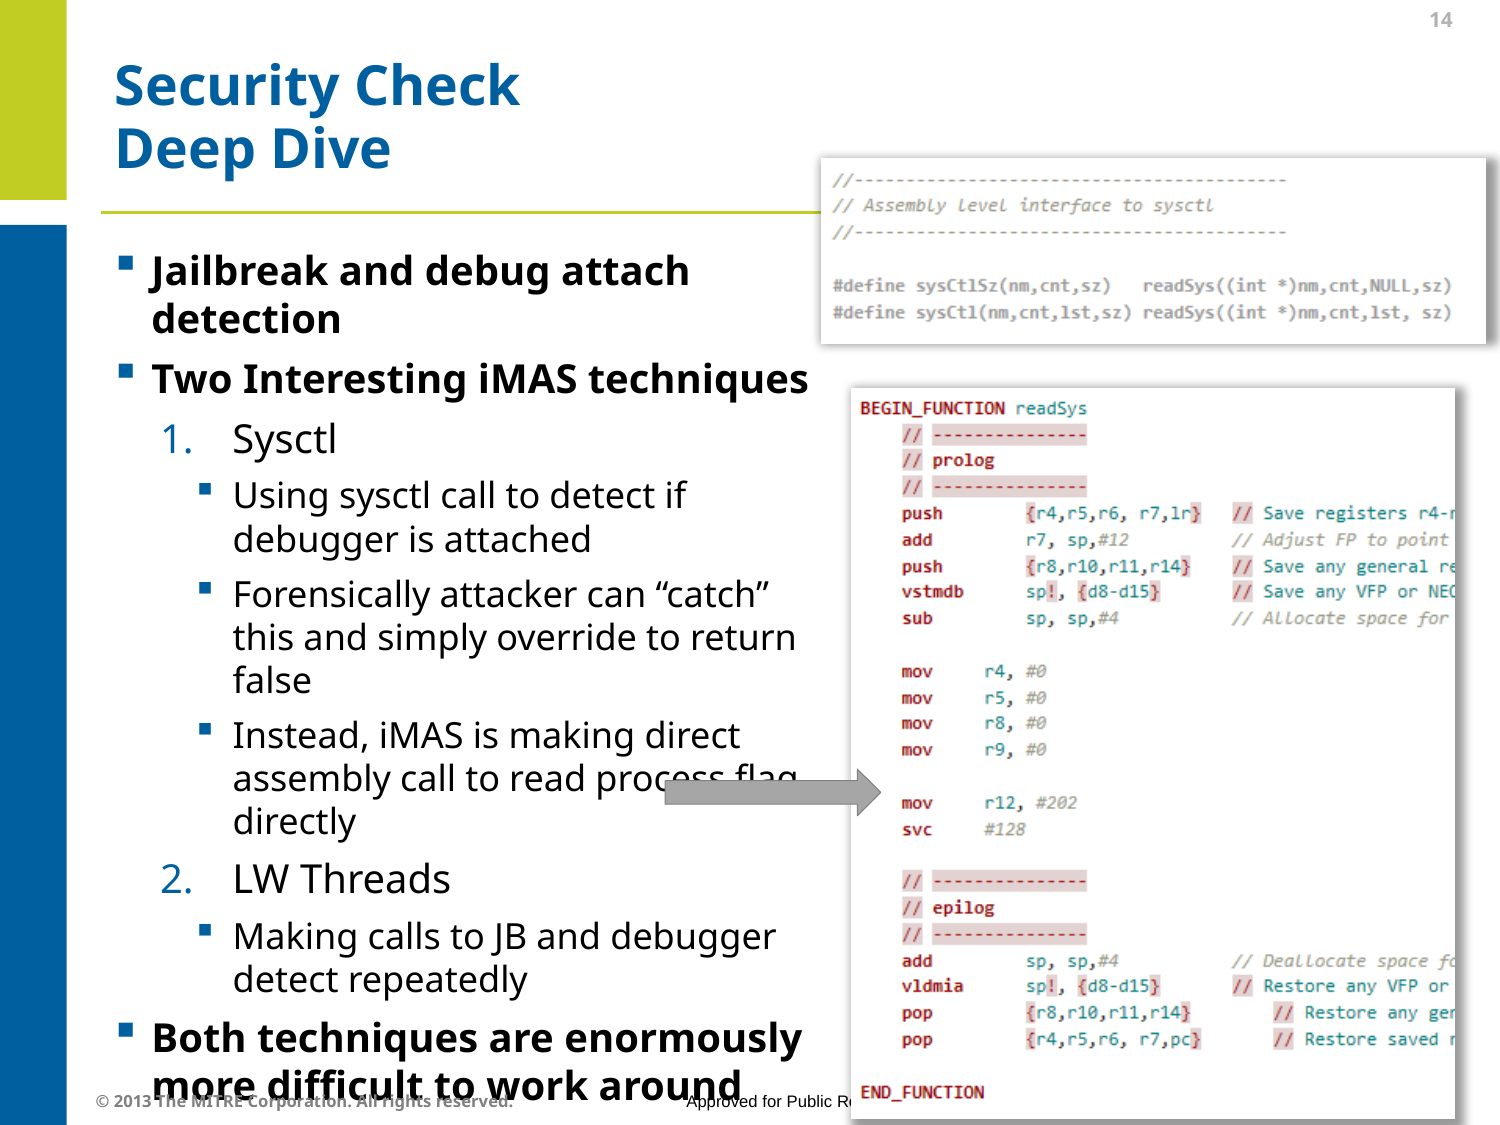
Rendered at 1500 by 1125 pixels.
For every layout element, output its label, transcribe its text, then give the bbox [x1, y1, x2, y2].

slide_number 14 [1386, 12, 1468, 43]
picture [821, 158, 1486, 344]
text_box [662, 778, 846, 807]
title Security Check Deep Dive [99, 45, 1450, 188]
list Jailbreak and debug attach detection Two Interesting iMAS techniques Sysctl Using sysctl call to detect if debugger is attached Forensically attacker can “catch” this and simply override to return false Instead, iMAS is making direct assembly call to read process flag directly LW Threads Making calls to JB and debugger detect repeatedly Both techniques are enormously more difficult to work around [99, 237, 837, 1071]
picture [851, 388, 1456, 1119]
footer © 2013 The MITRE Corporation. All rights reserved. Approved for Public Release: Case #13-2148 [80, 1071, 844, 1119]
